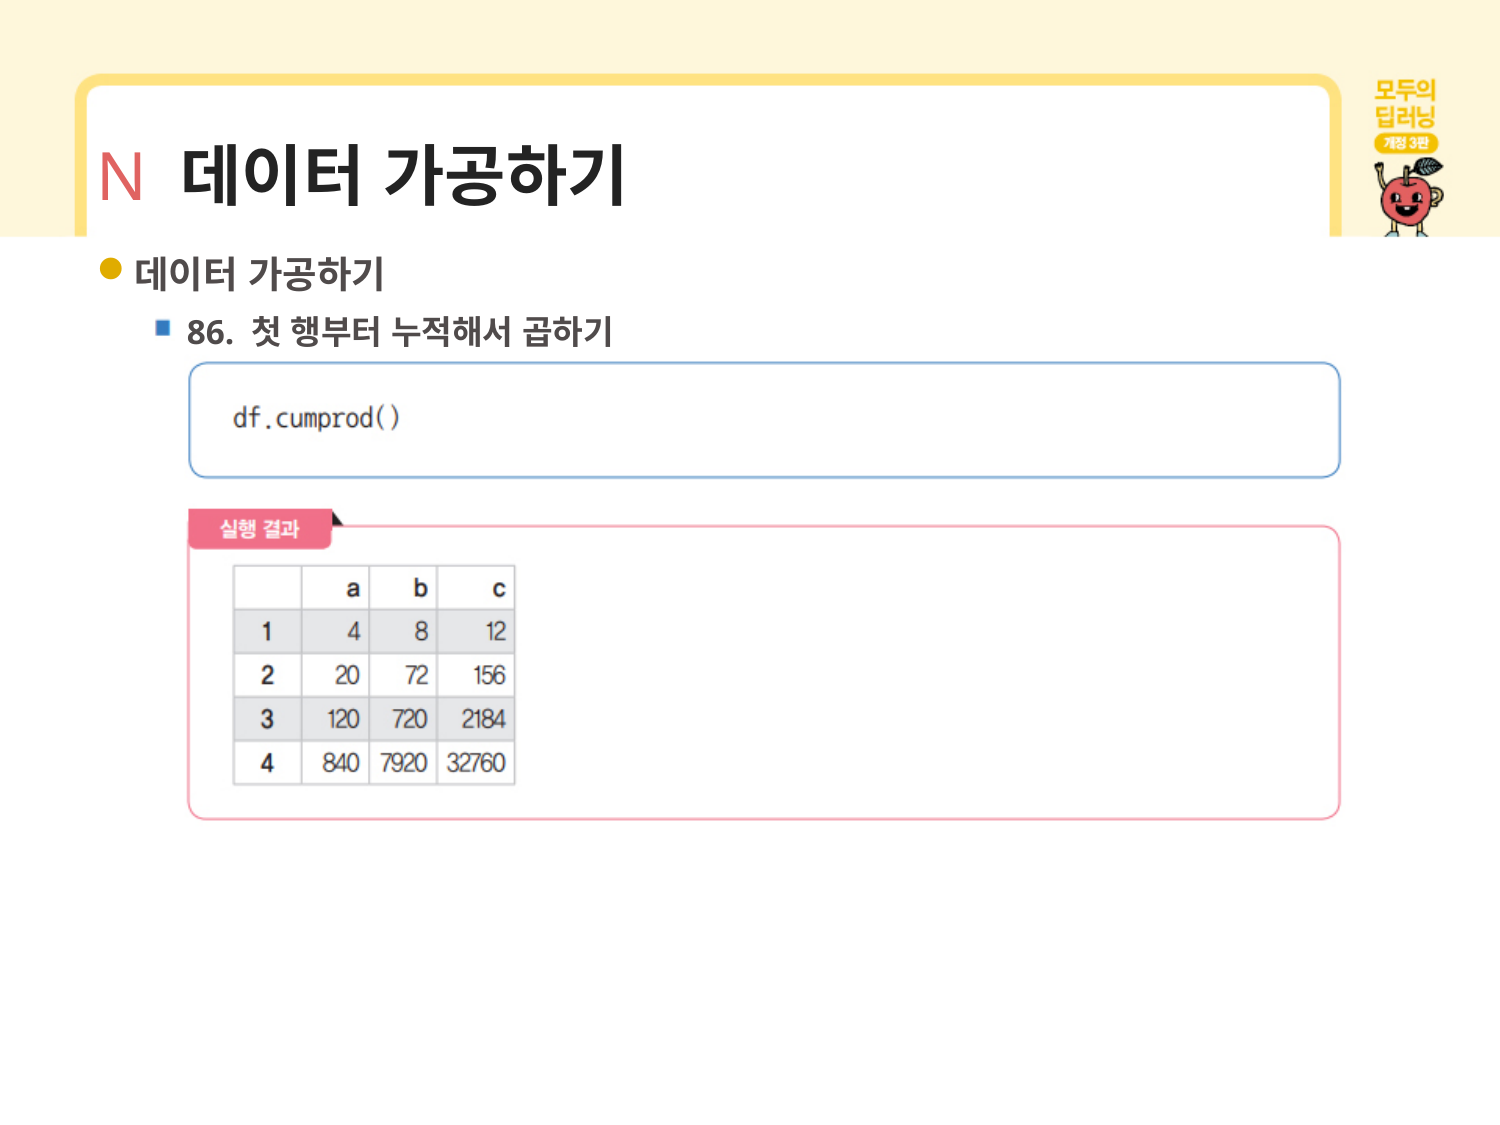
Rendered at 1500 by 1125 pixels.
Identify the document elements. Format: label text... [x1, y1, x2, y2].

title N 데이터 가공하기 [81, 90, 1412, 222]
picture [0, 0, 1500, 1125]
list 데이터 가공하기 86. 첫 행부터 누적해서 곱하기 [81, 239, 1412, 1054]
